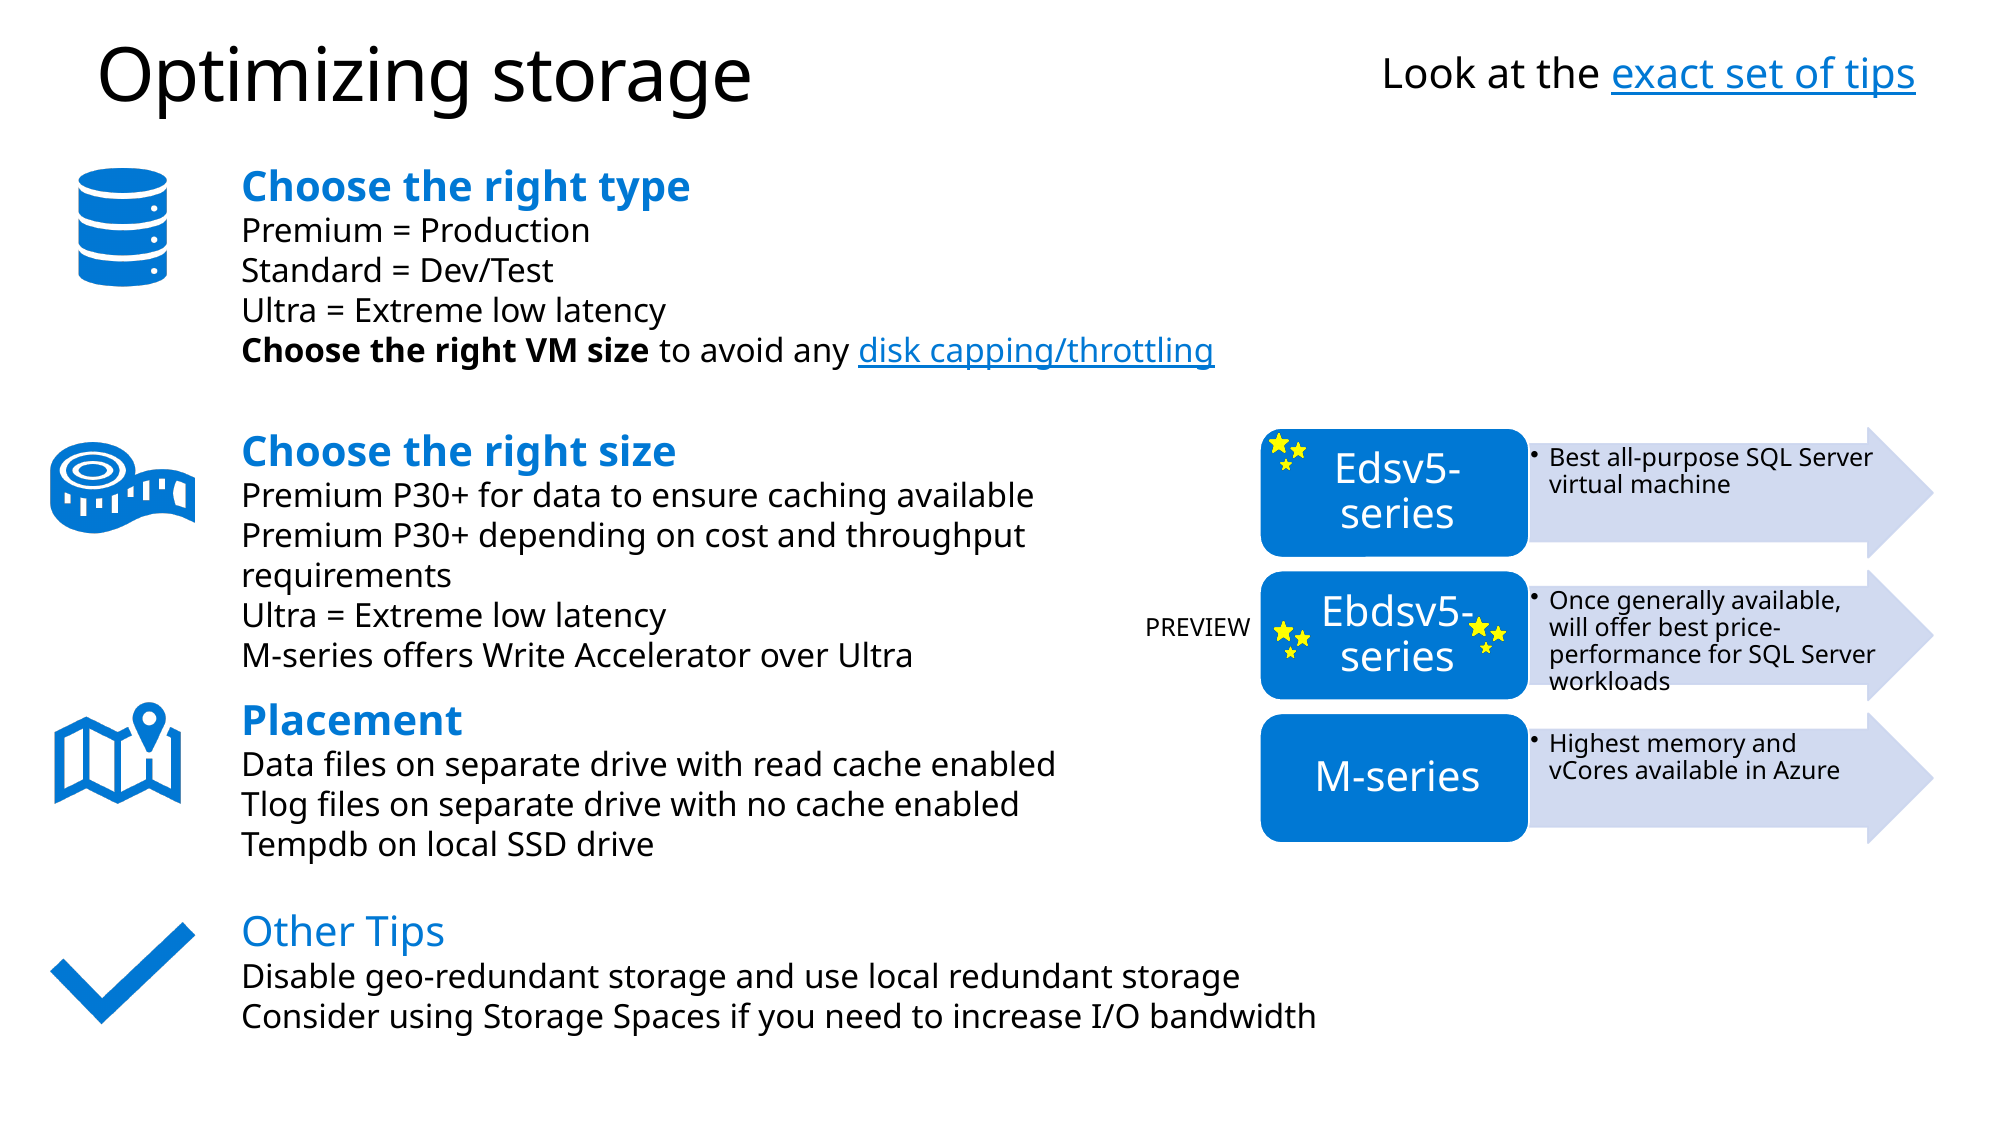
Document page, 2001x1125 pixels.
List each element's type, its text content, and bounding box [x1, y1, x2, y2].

title Optimizing storage [96, 26, 1904, 118]
text_box Look at the exact set of tips [1381, 46, 1917, 104]
text_box Choose the right type Premium = Production Standard = Dev/Test Ultra = Extreme low latency Choose the right VM size to avoid any disk capping/throttling [226, 152, 1953, 382]
text_box Placement Data files on separate drive with read cache enabled Tlog files on separate drive with no cache enabled Tempdb on local SSD drive [226, 685, 1227, 871]
picture [1463, 610, 1512, 659]
picture [46, 897, 198, 1049]
picture [1267, 615, 1316, 664]
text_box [1259, 427, 1934, 844]
text_box Other Tips Disable geo-redundant storage and use local redundant storage Consider using Storage Spaces if you need to increase I/O bandwidth [226, 897, 1348, 1042]
picture [46, 151, 198, 303]
text_box Choose the right size Premium P30+ for data to ensure caching available Premium P30+ depending on cost and throughput requirements Ultra = Extreme low latency M-series offers Write Accelerator over Ultra [226, 416, 1227, 682]
picture [42, 677, 194, 829]
picture [46, 412, 198, 563]
picture [1263, 427, 1312, 476]
text_box PREVIEW [1145, 611, 1251, 642]
